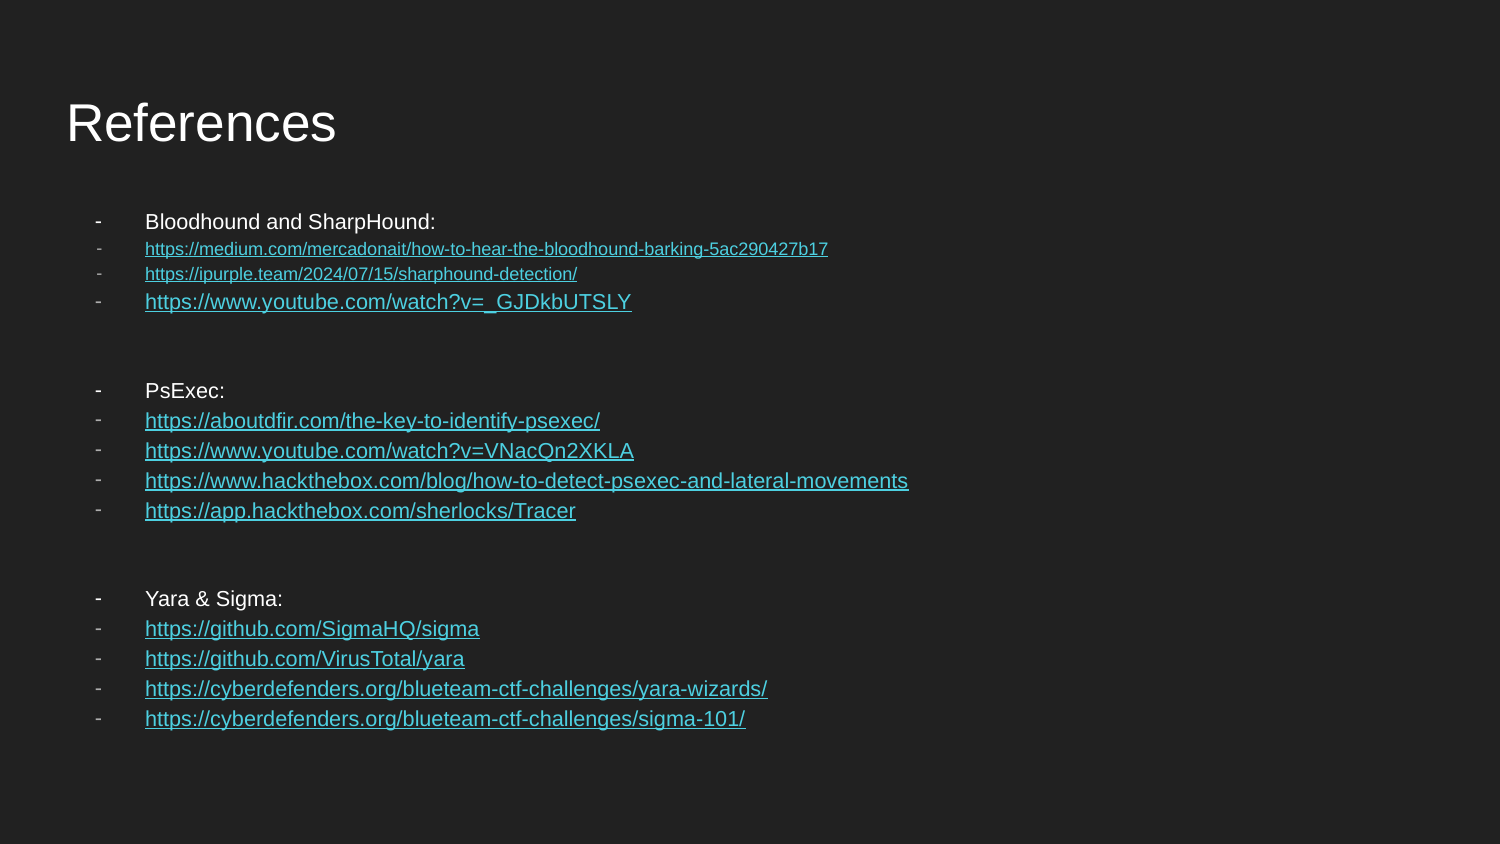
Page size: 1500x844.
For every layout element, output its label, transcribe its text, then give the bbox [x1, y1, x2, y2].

list Bloodhound and SharpHound: https://medium.com/mercadonait/how-to-hear-the-bloodhound-barking-5ac290427b17 https://ipurple.team/2024/07/15/sharphound-detection/ https://www.youtube.com/watch?v=_GJDkbUTSLY PsExec: https://aboutdfir.com/the-key-to-identify-psexec/ https://www.youtube.com/watch?v=VNacQn2XKLA https://www.hackthebox.com/blog/how-to-detect-psexec-and-lateral-movements https://app.hackthebox.com/sherlocks/Tracer Yara & Sigma: https://github.com/SigmaHQ/sigma https://github.com/VirusTotal/yara https://cyberdefenders.org/blueteam-ctf-challenges/yara-wizards/ https://cyberdefenders.org/blueteam-ctf-challenges/sigma-101/ [51, 189, 1449, 750]
title References [51, 72, 1449, 167]
